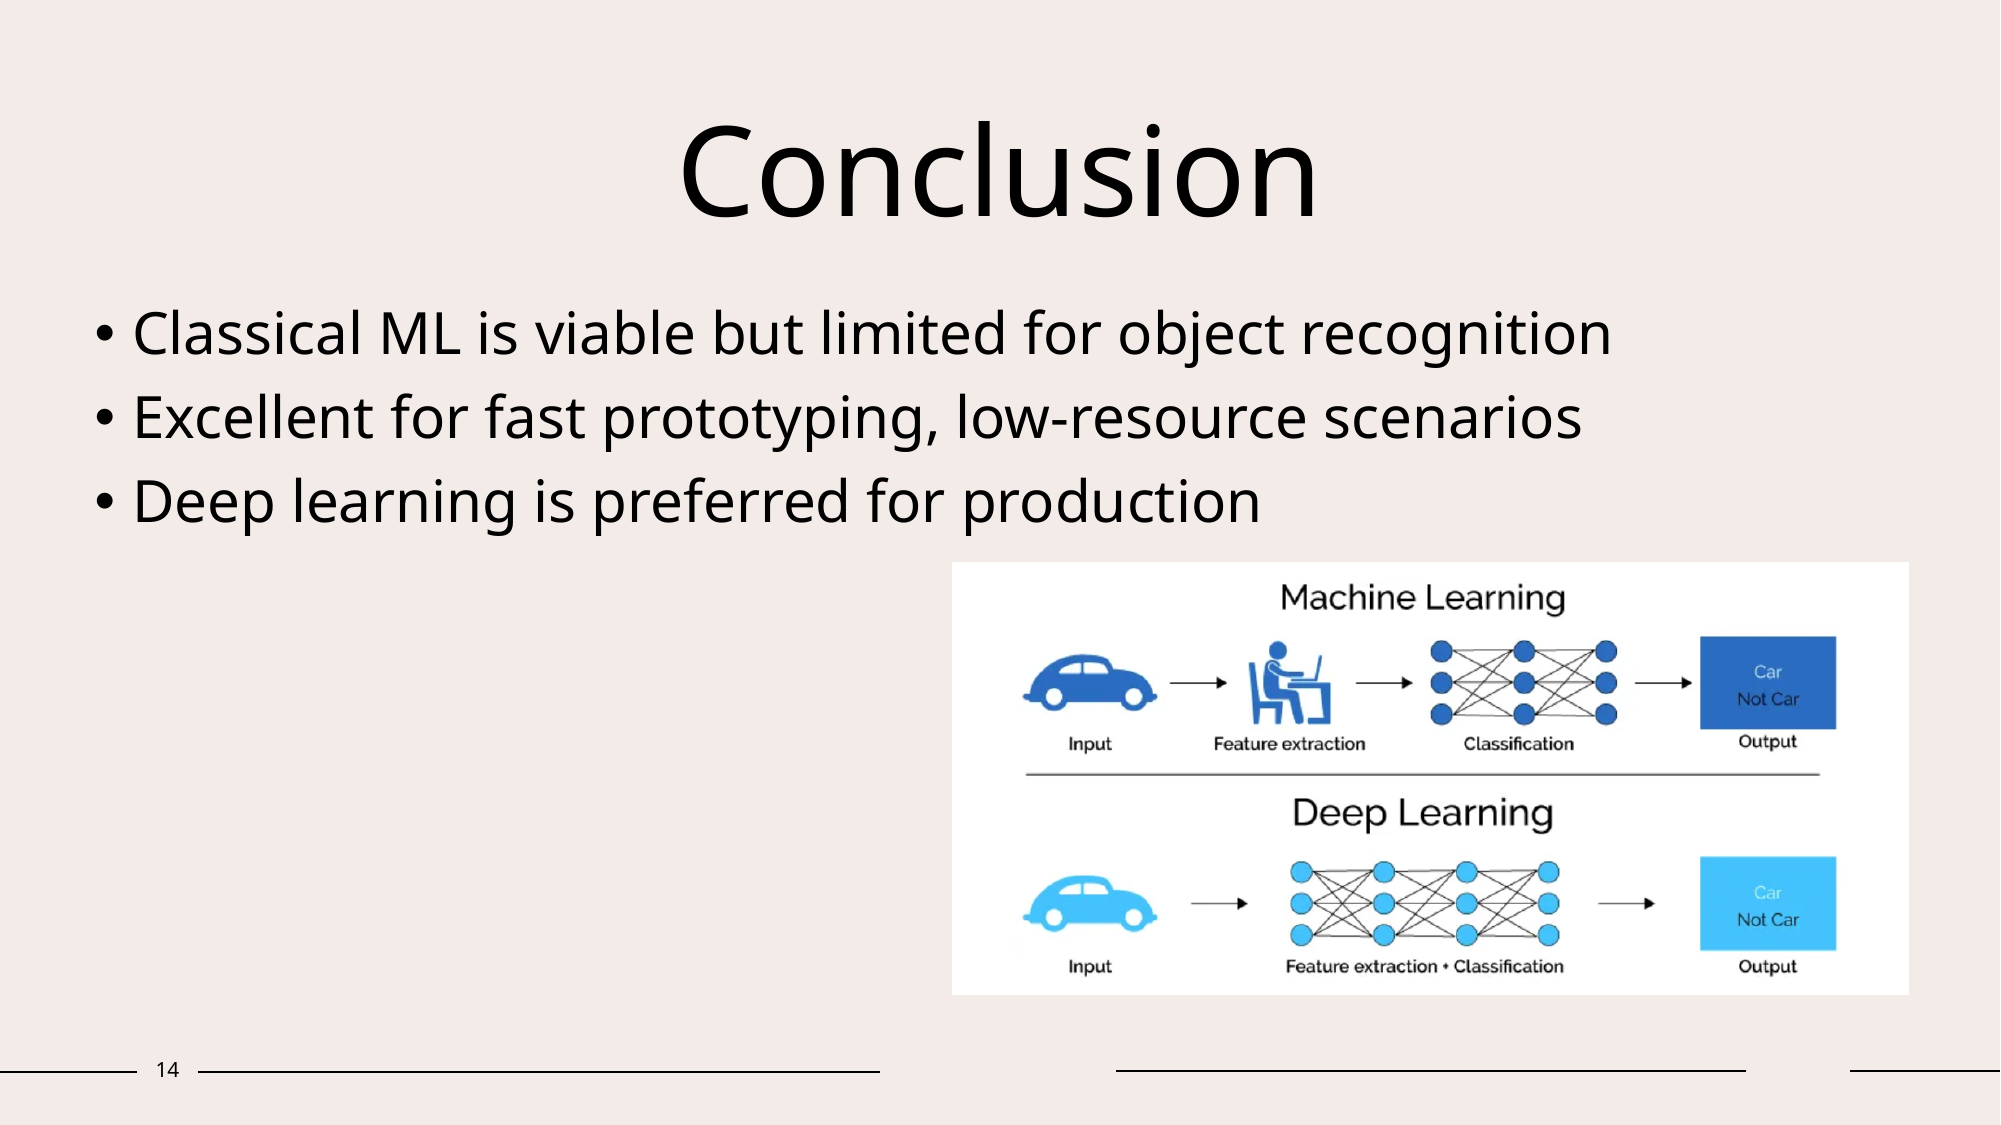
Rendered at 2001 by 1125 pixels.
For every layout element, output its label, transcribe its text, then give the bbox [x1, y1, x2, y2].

list Classical ML is viable but limited for object recognition Excellent for fast prototyping, low-resource scenarios Deep learning is preferred for production [79, 296, 1884, 980]
picture [952, 562, 1909, 995]
title Conclusion [187, 83, 1813, 251]
slide_number 14 [137, 1050, 198, 1091]
